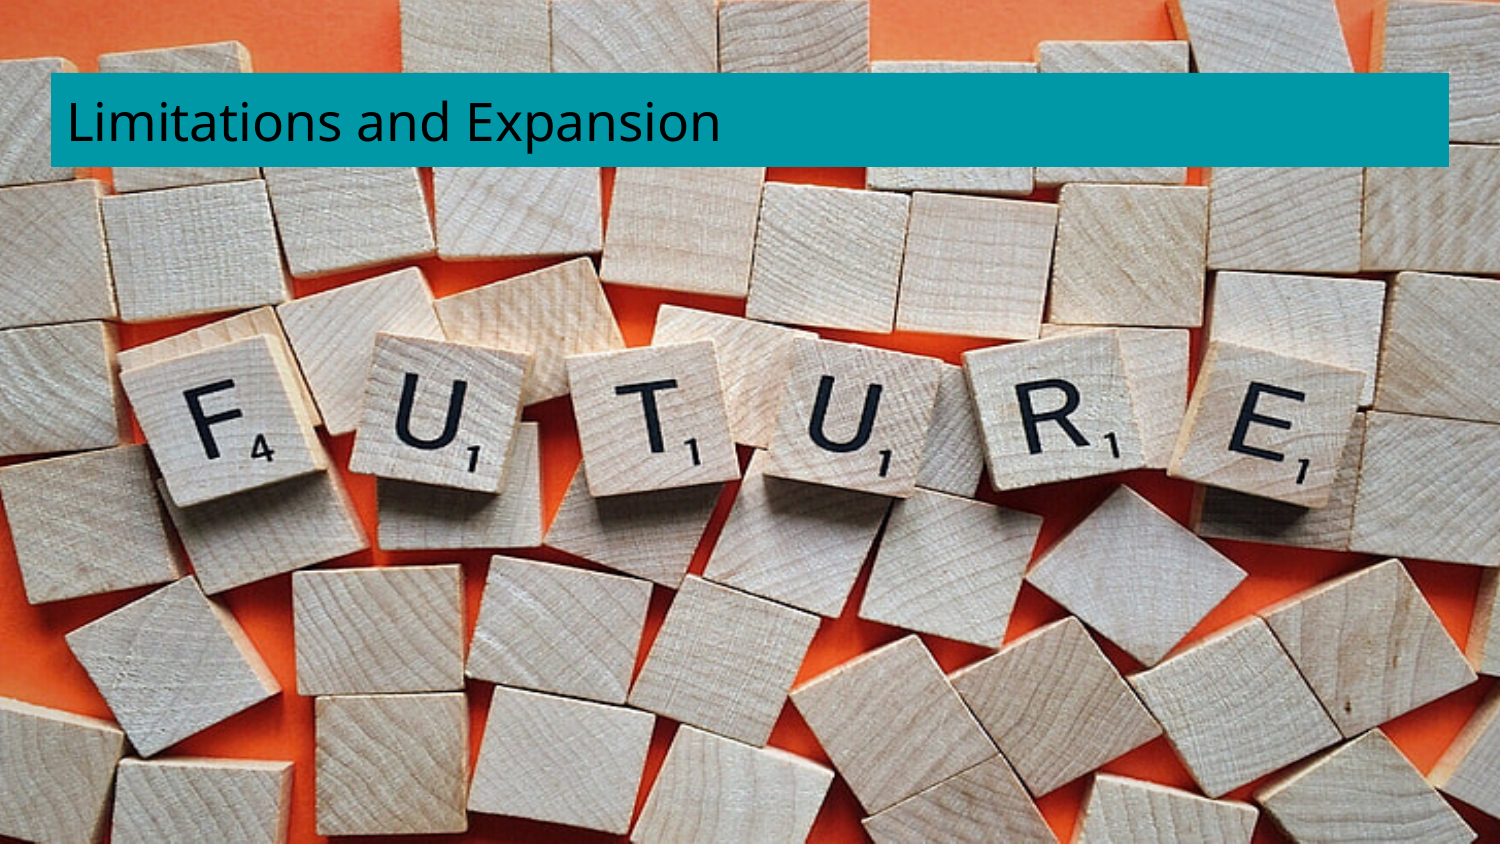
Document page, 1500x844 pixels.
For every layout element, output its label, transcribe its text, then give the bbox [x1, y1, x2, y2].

picture [0, 0, 1500, 844]
title Limitations and Expansion [51, 72, 1449, 167]
